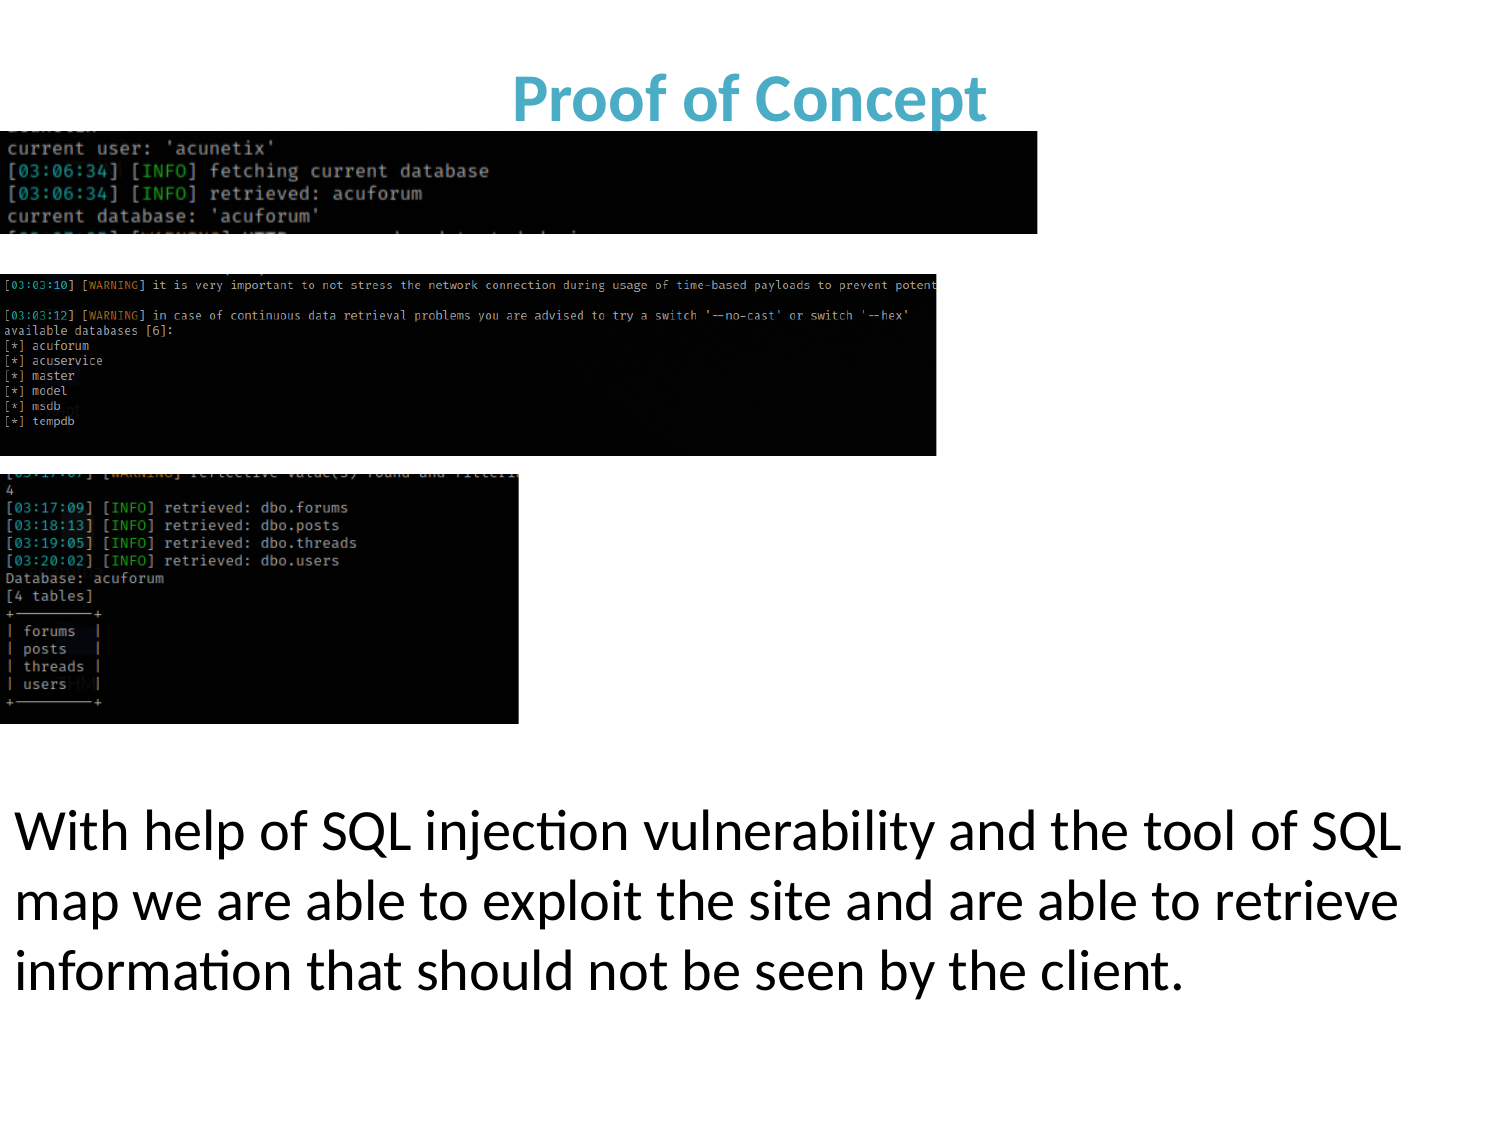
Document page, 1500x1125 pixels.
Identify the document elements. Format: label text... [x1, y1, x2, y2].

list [0, 274, 937, 456]
picture [0, 474, 520, 724]
text_box With help of SQL injection vulnerability and the tool of SQL map we are able to exploit the site and are able to retrieve information that should not be seen by the client. [0, 574, 1500, 1010]
picture [0, 131, 1038, 234]
title Proof of Concept [75, 45, 1425, 233]
